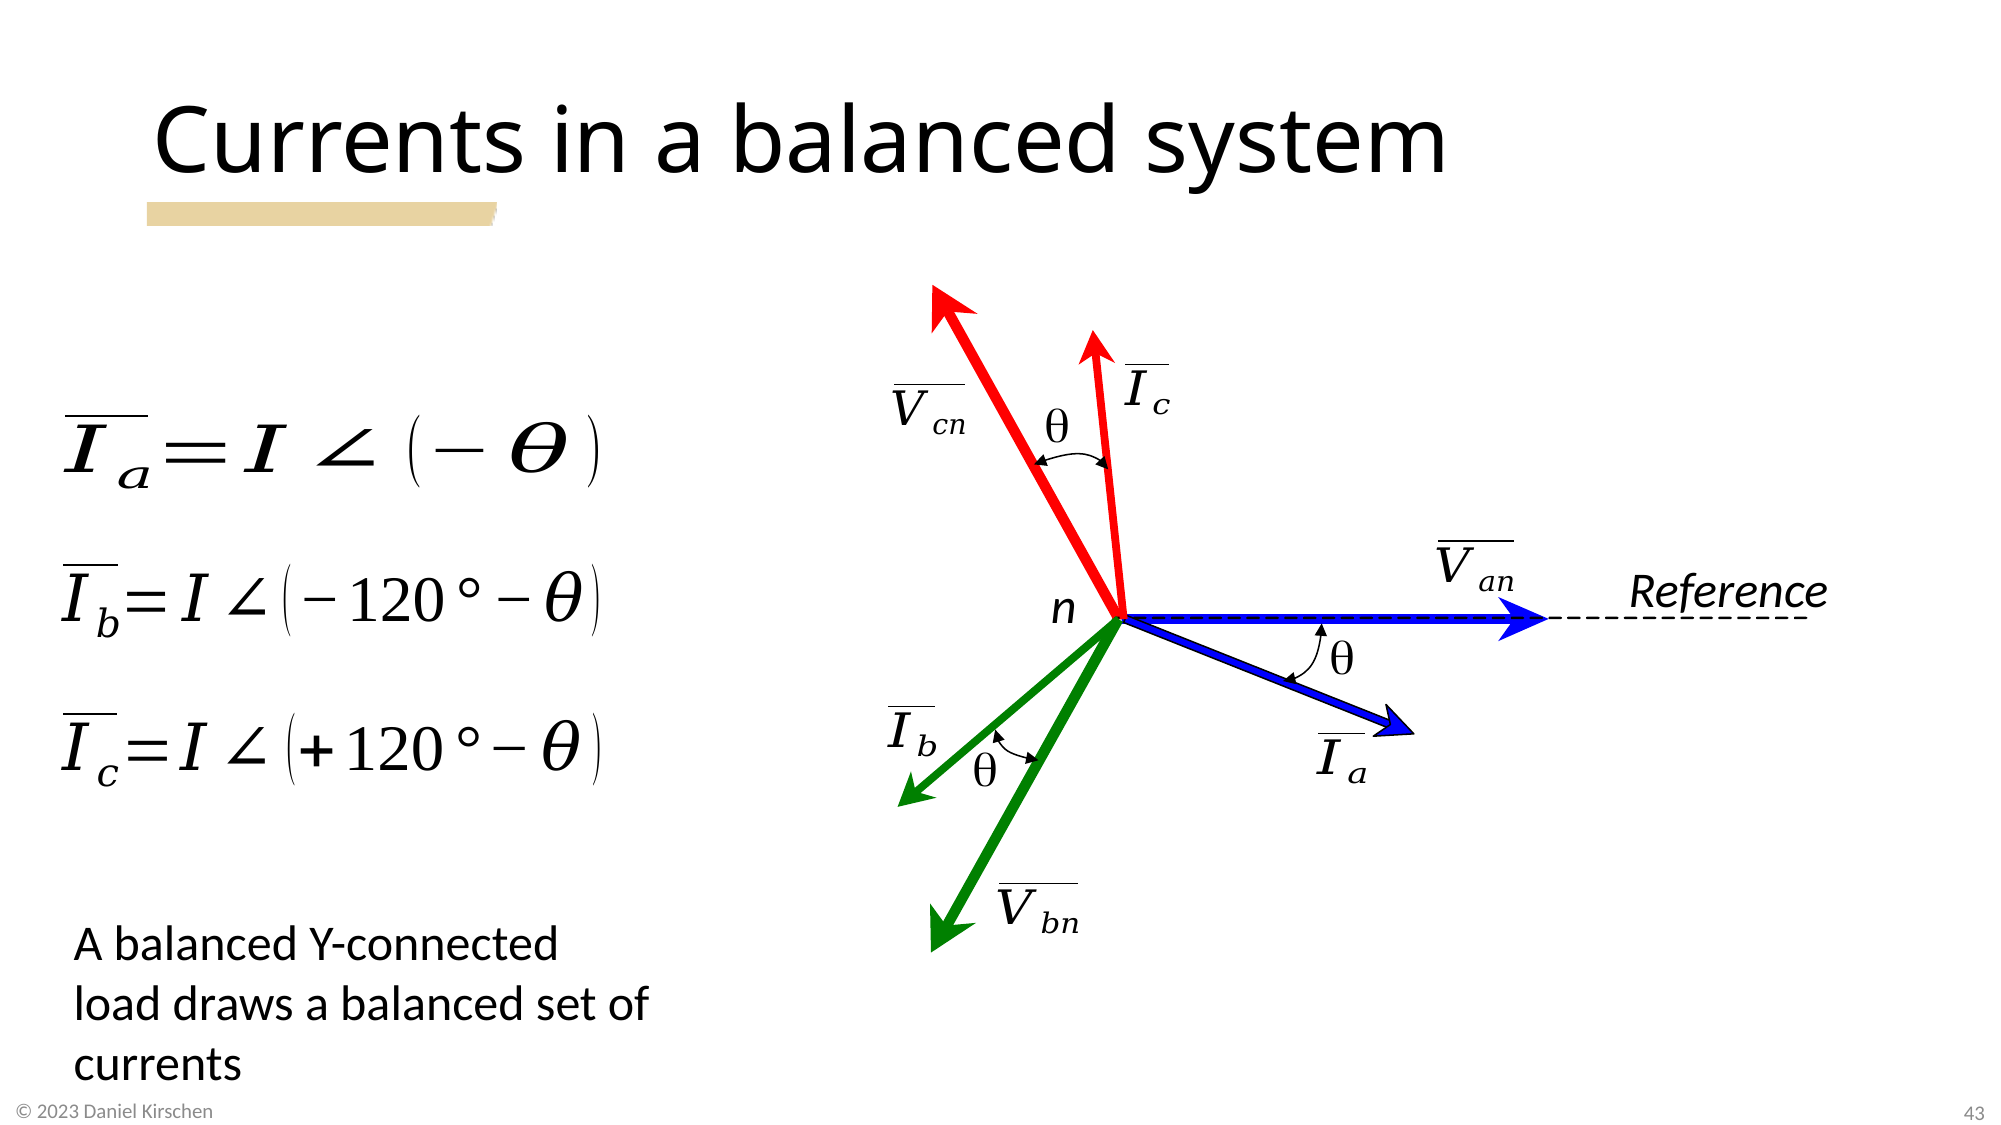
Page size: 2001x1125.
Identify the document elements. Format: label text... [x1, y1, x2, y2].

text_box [884, 284, 1830, 953]
text_box A balanced Y-connected load draws a balanced set of currents [58, 903, 665, 1099]
title Currents in a balanced system [137, 59, 1898, 226]
slide_number © 2023 Daniel Kirschen [0, 1094, 546, 1125]
slide_number 43 [1550, 1088, 2000, 1125]
